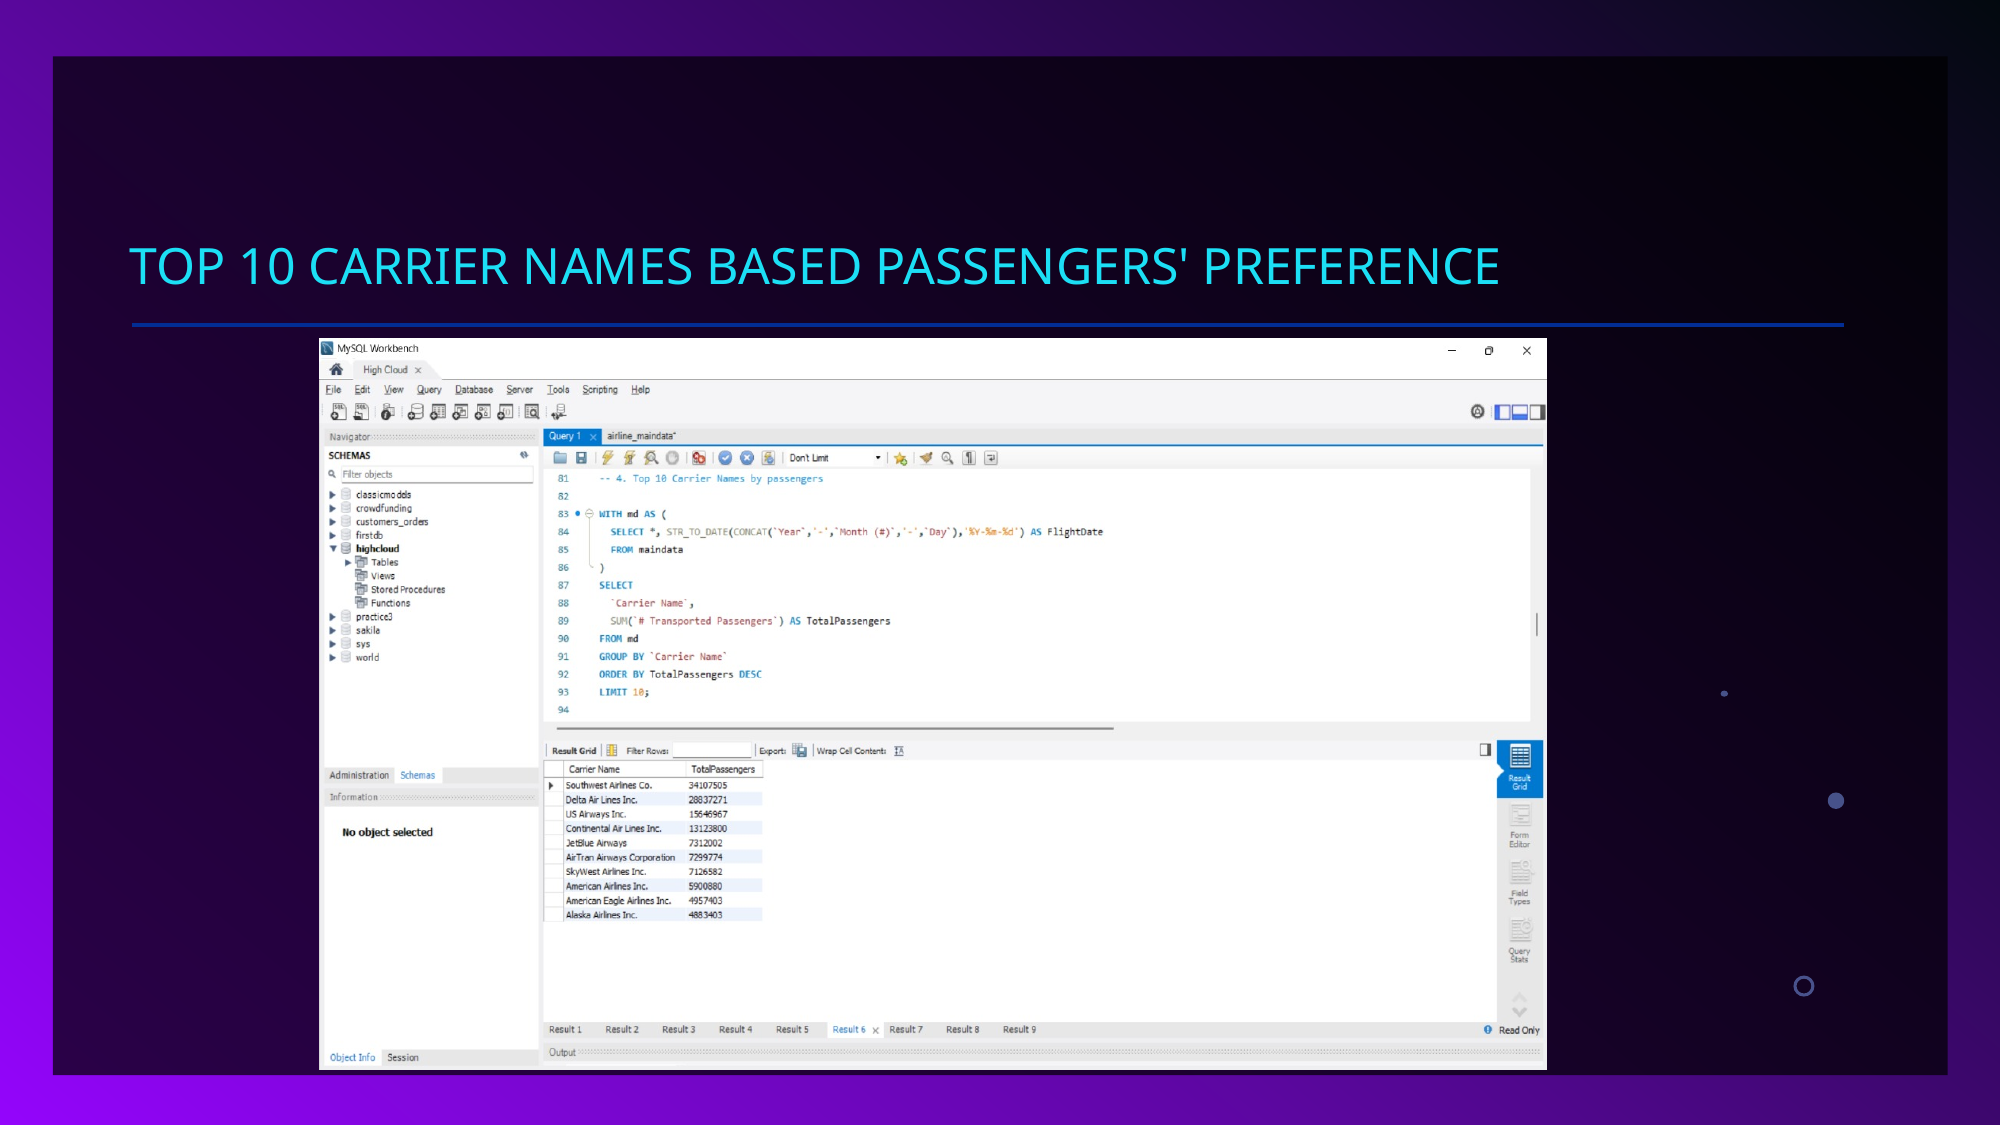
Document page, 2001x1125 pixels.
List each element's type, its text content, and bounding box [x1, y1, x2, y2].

picture [319, 338, 1547, 1070]
text_box Top 10 Carrier Names based passengers' preference [114, 227, 1682, 303]
